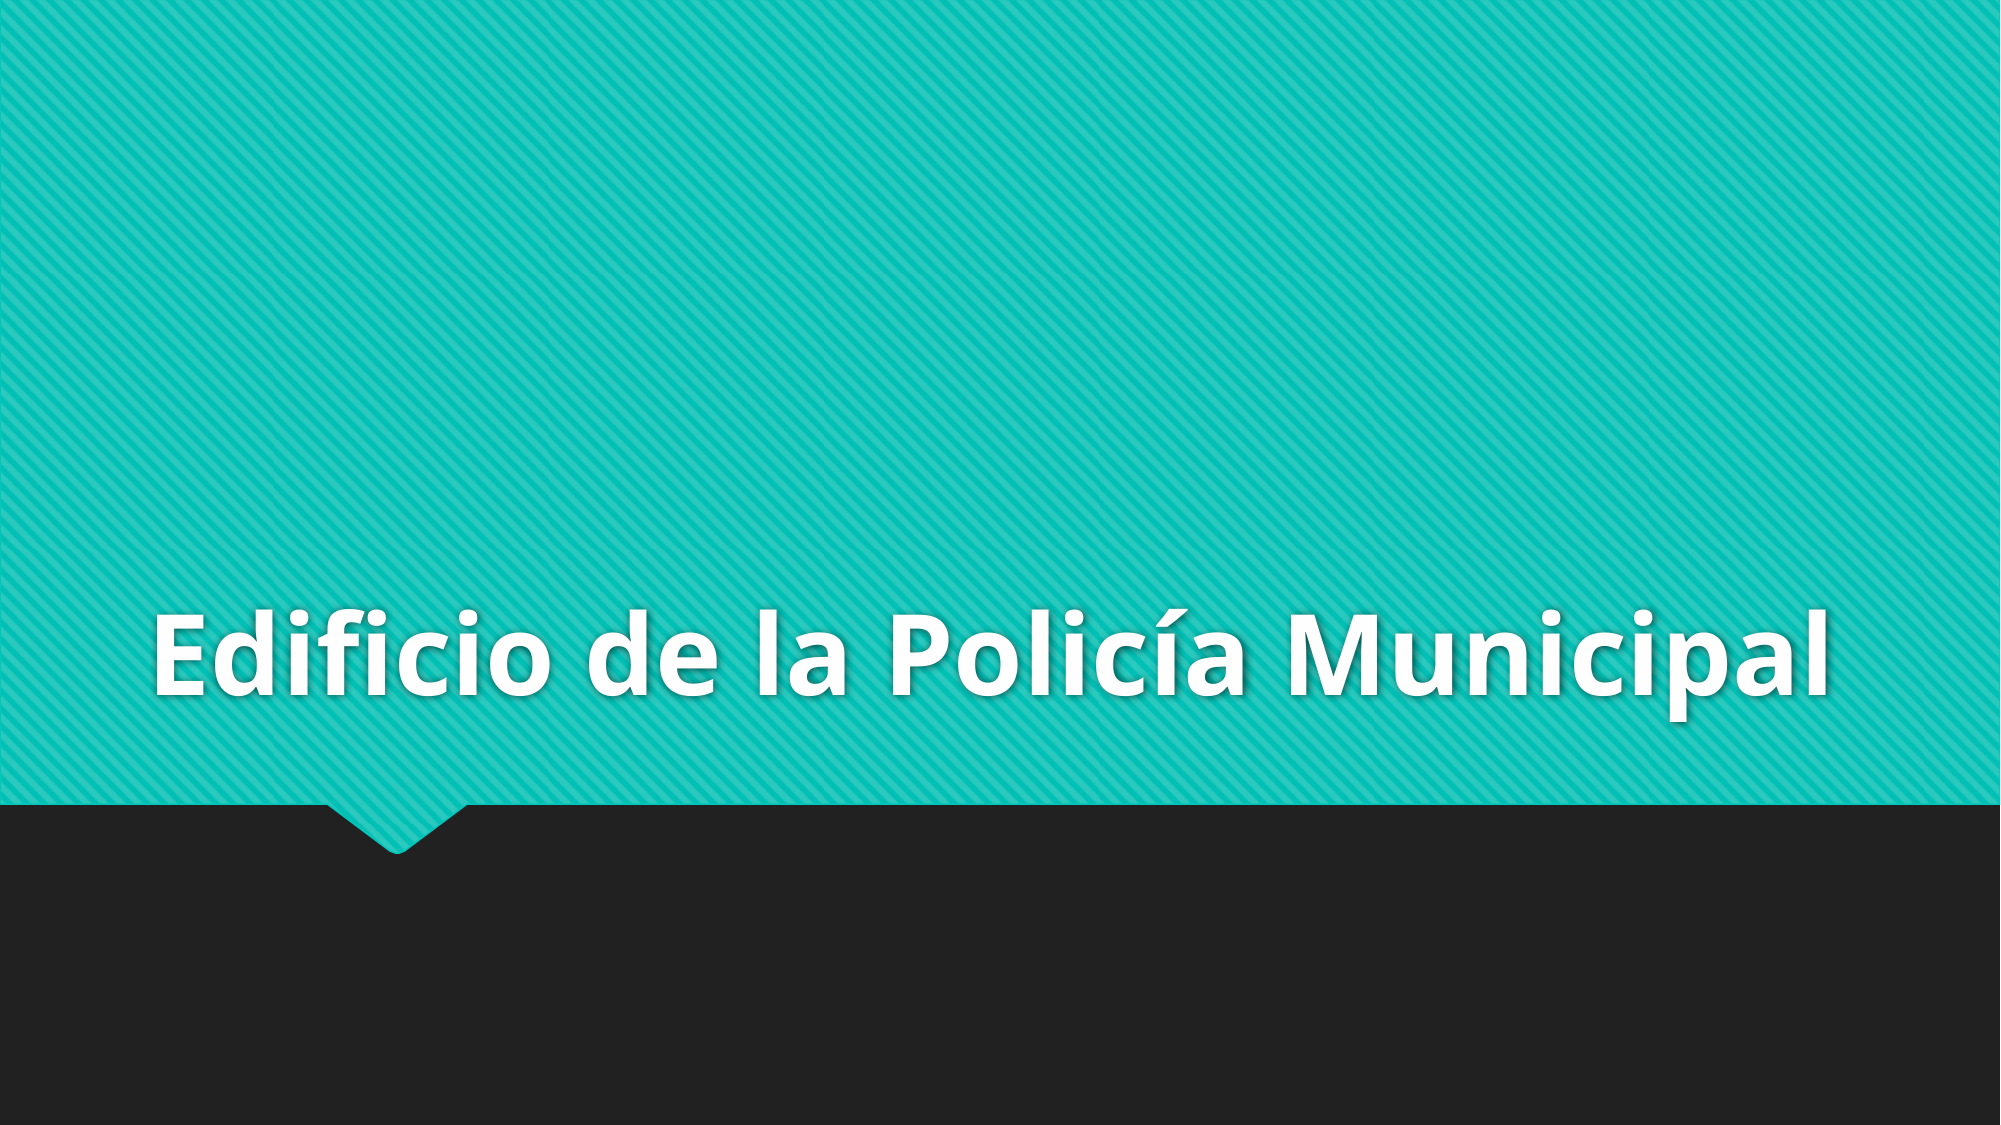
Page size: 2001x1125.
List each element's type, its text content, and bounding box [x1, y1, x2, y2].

title Edificio de la Policía Municipal [132, 237, 1868, 726]
